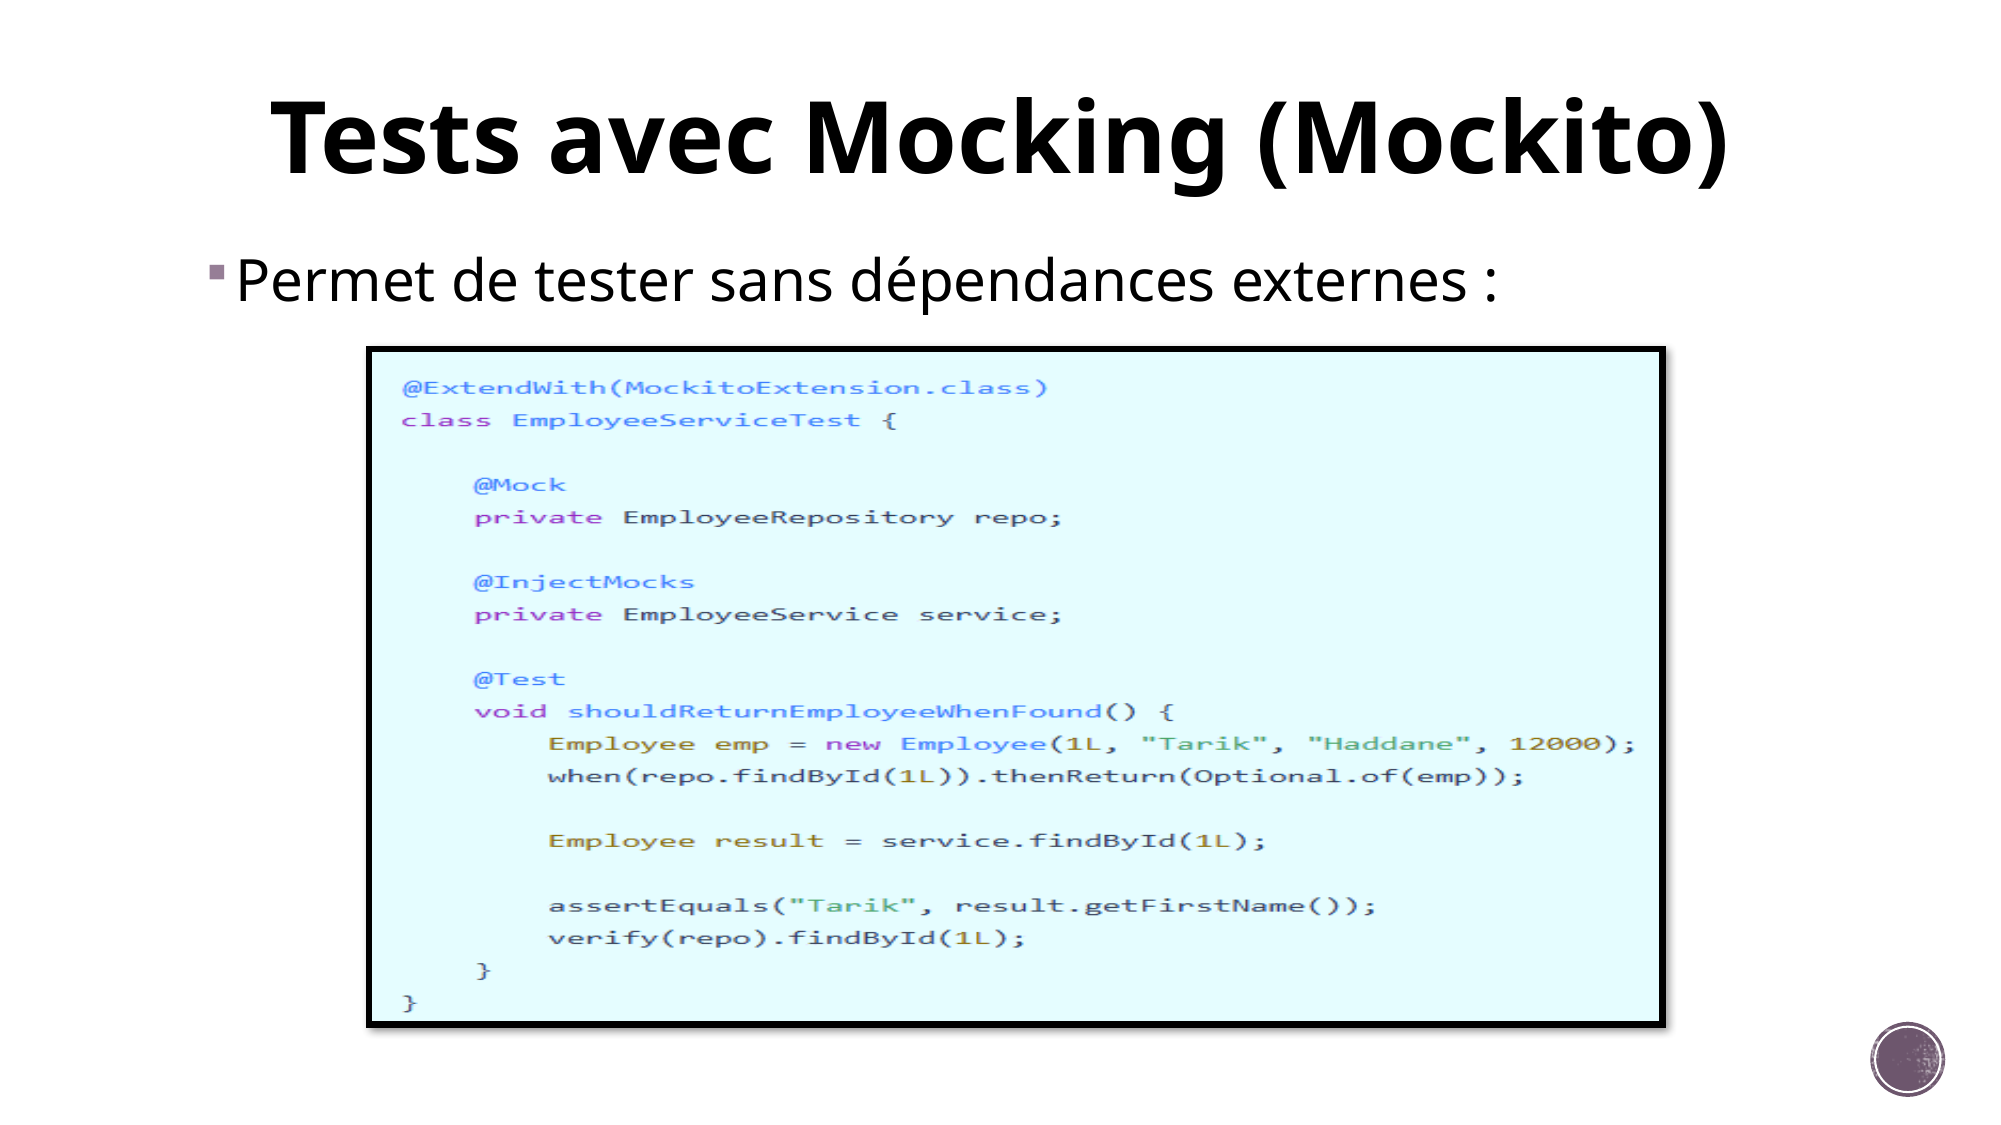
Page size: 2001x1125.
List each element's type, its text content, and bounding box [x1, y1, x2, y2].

title Tests avec Mocking (Mockito) [175, 79, 1826, 204]
list Permet de tester sans dépendances externes : [190, 243, 1841, 908]
picture [372, 352, 1659, 1021]
